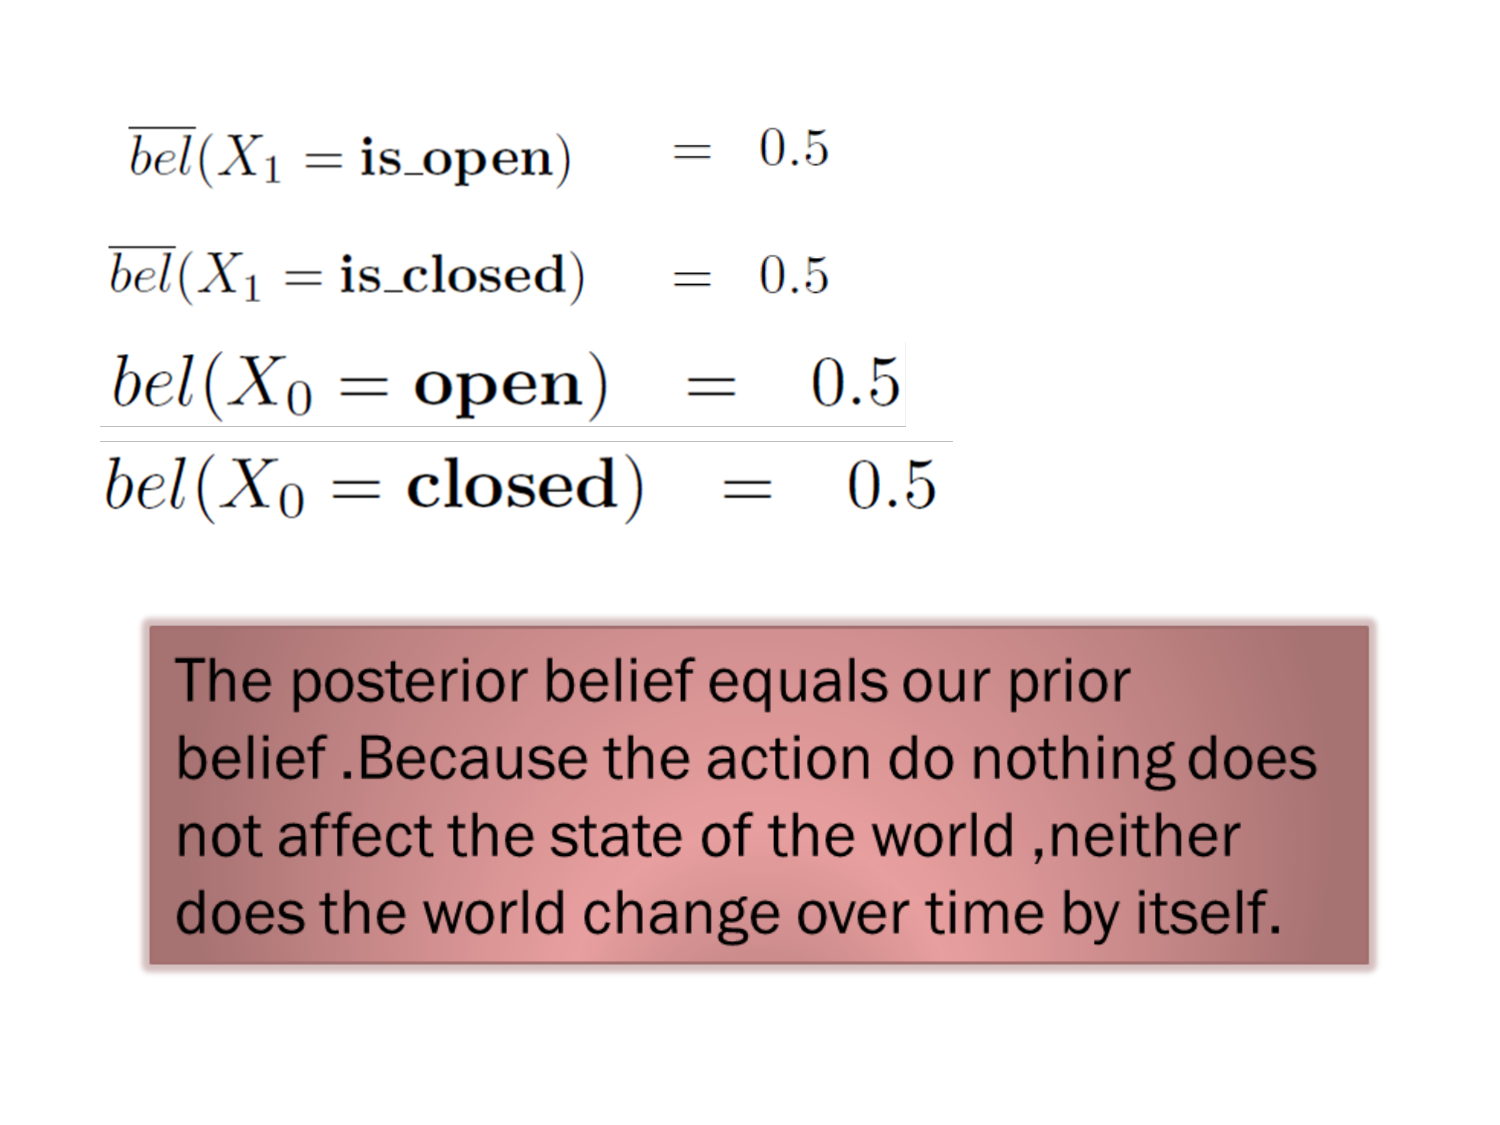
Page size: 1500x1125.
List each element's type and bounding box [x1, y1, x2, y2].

text_box [95, 108, 844, 323]
picture [133, 609, 1387, 989]
picture [100, 341, 954, 529]
